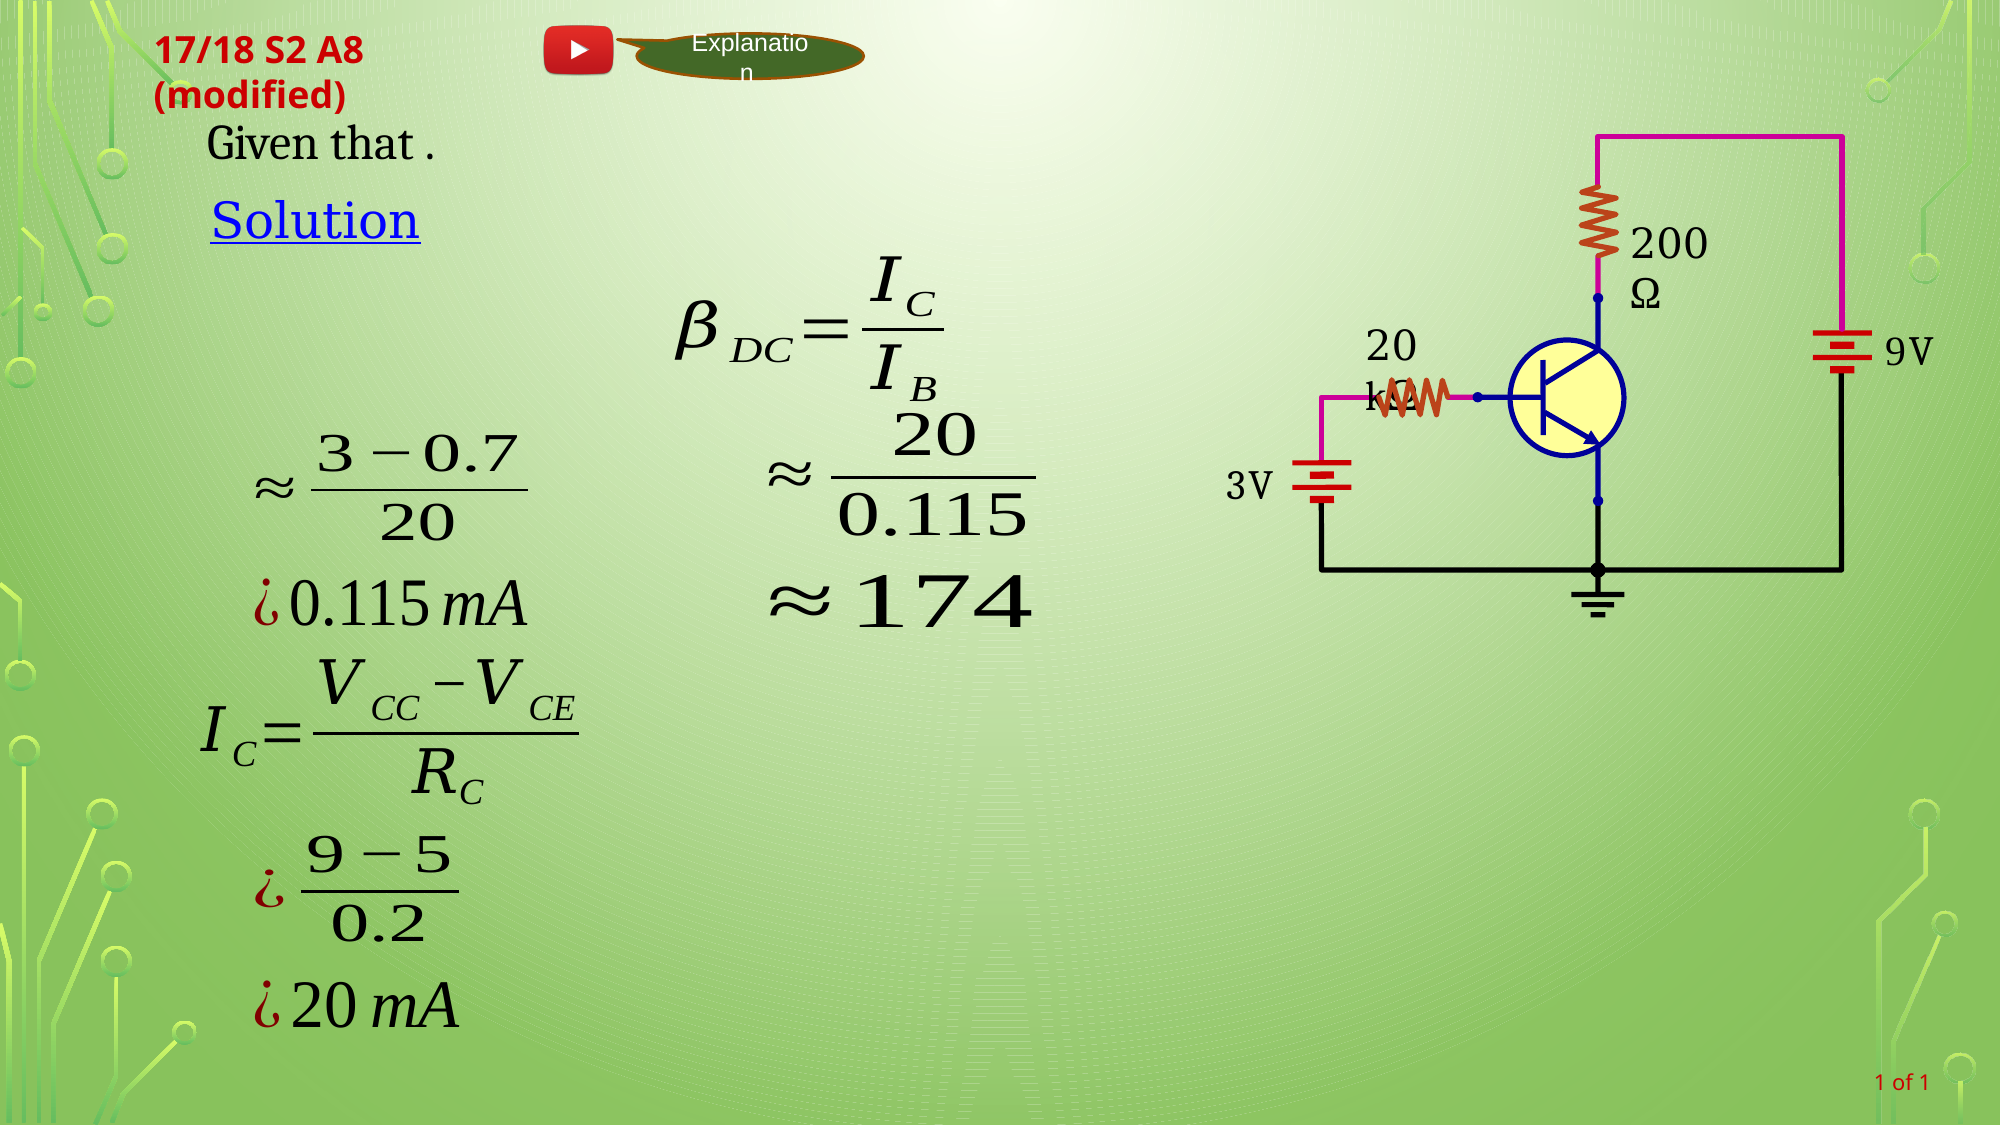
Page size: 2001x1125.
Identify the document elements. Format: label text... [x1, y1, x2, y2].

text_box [1571, 569, 1625, 615]
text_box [1292, 462, 1352, 500]
text_box [1321, 397, 1369, 460]
text_box 3 V [1211, 450, 1315, 516]
text_box [1596, 135, 1843, 331]
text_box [1812, 332, 1872, 370]
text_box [1477, 297, 1625, 502]
text_box 9 V [1870, 315, 1980, 381]
text_box 17/18 S2 A8 (modified) [138, 18, 543, 79]
text_box [1320, 460, 1598, 572]
picture [543, 15, 614, 86]
text_box Explanation [616, 32, 866, 81]
footer 1 of 1 [1858, 1038, 1954, 1099]
text_box [1378, 379, 1448, 416]
text_box [1599, 373, 1843, 572]
text_box [1581, 186, 1617, 256]
